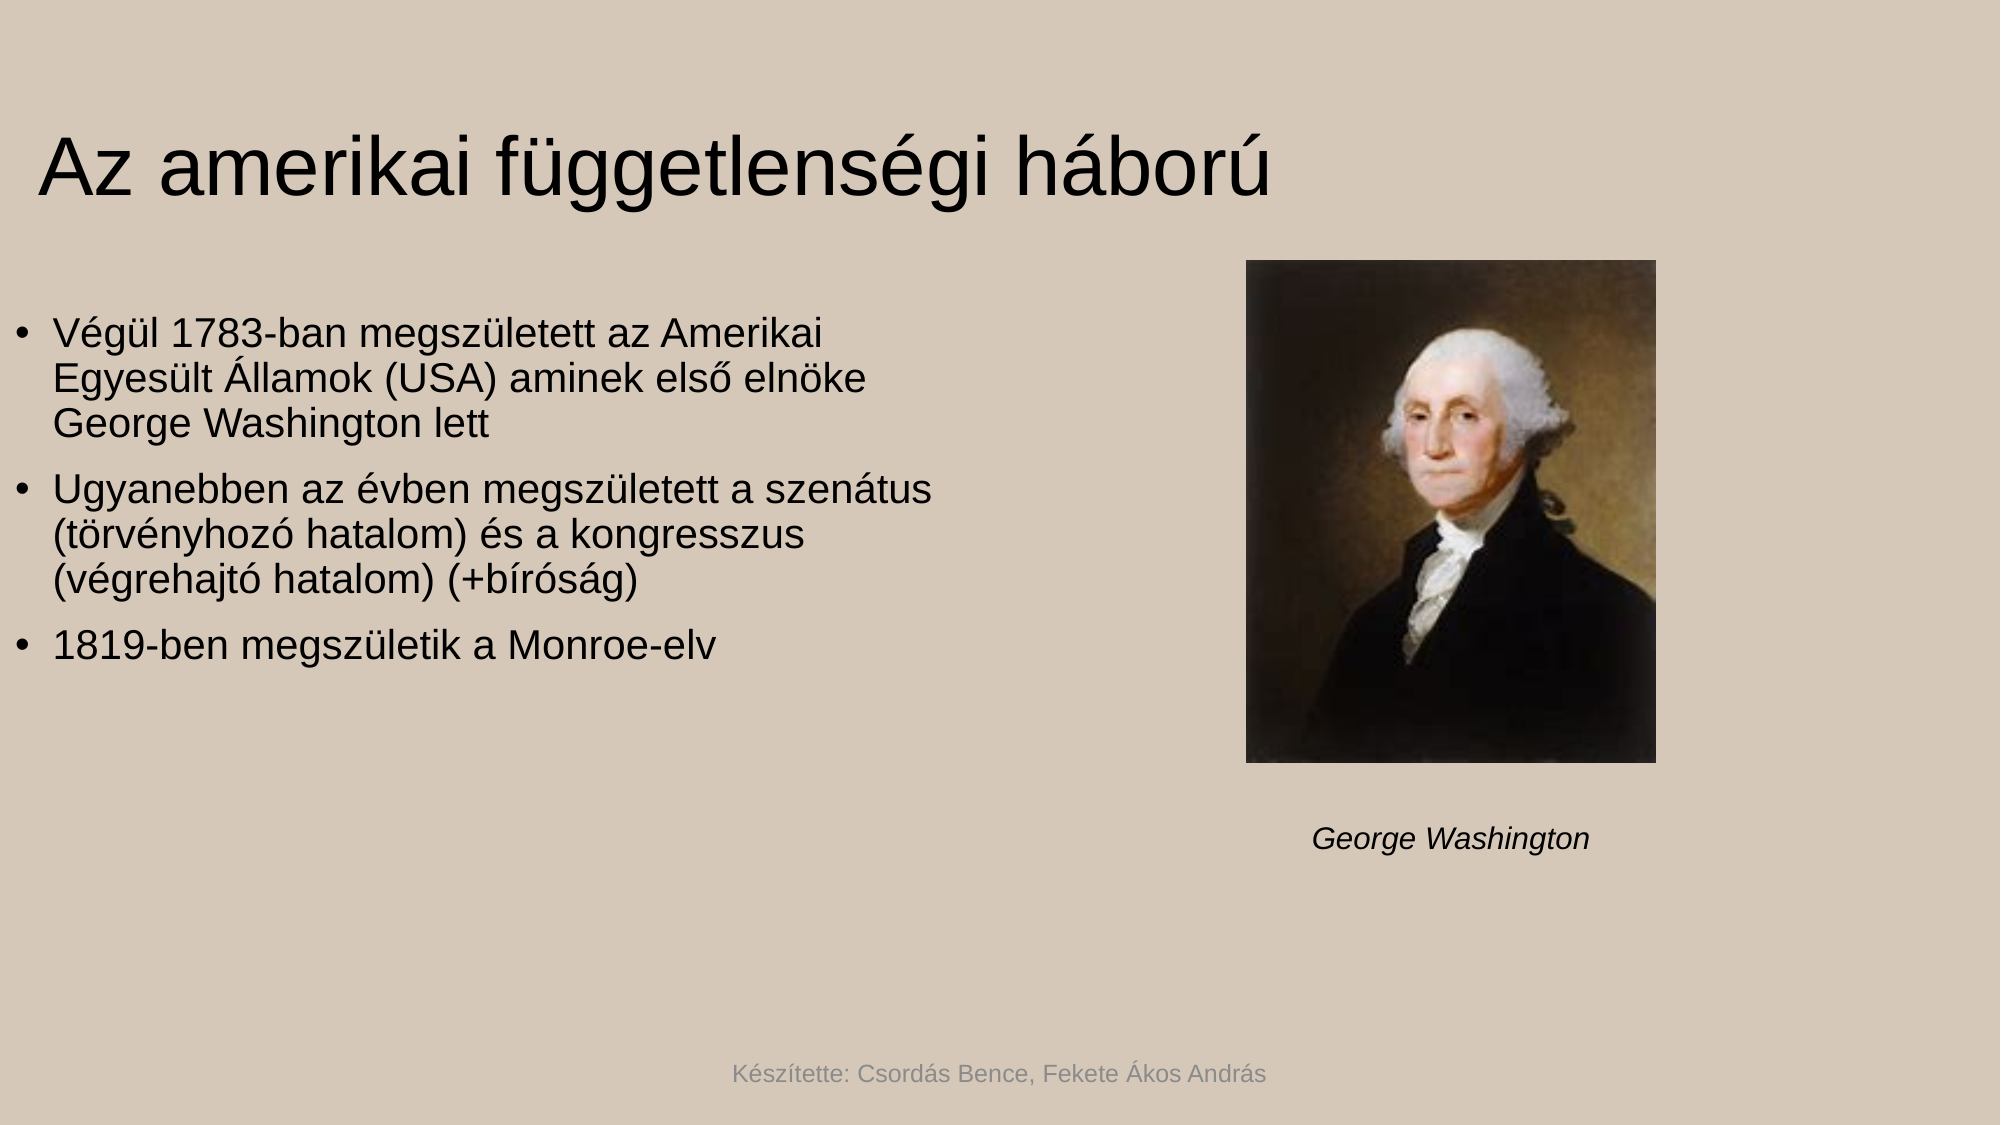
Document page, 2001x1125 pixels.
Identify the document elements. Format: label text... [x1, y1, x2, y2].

list Végül 1783-ban megszületett az Amerikai Egyesült Államok (USA) aminek első elnöke George Washington lett Ugyanebben az évben megszületett a szenátus (törvényhozó hatalom) és a kongresszus (végrehajtó hatalom) (+bíróság) 1819-ben megszületik a Monroe-elv [0, 304, 1000, 1125]
text_box George Washington [1179, 811, 1723, 864]
footer Készítette: Csordás Bence, Fekete Ákos András [662, 1042, 1338, 1103]
title Az amerikai függetlenségi háború [23, 59, 1749, 278]
picture [1246, 260, 1656, 763]
